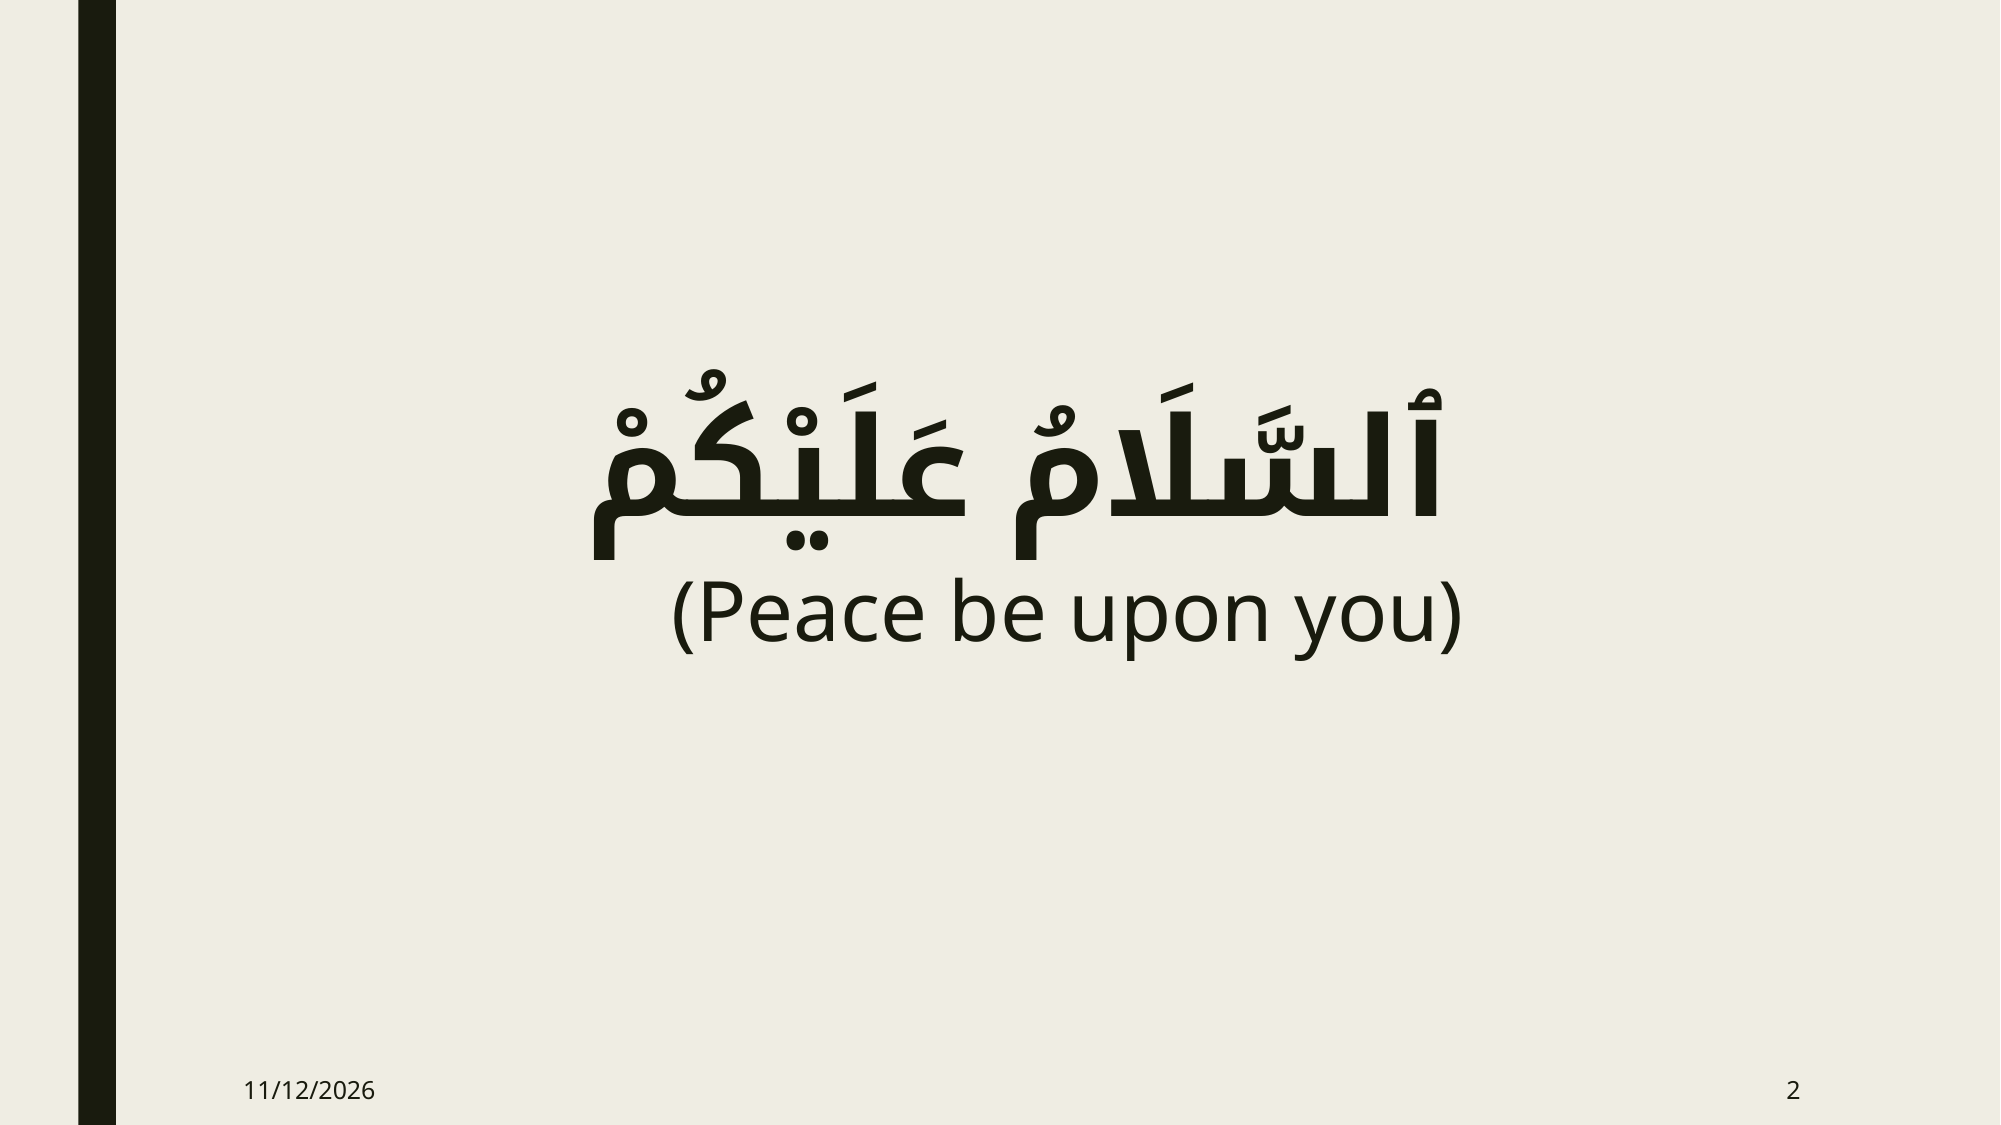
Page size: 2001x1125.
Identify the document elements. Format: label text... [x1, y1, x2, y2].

title ٱلسَّلَامُ عَلَيْكُمْ [570, 391, 1526, 636]
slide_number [228, 1058, 426, 1125]
text_box (Peace be upon you) [656, 562, 1960, 807]
slide_number 2 [1553, 1058, 1816, 1125]
